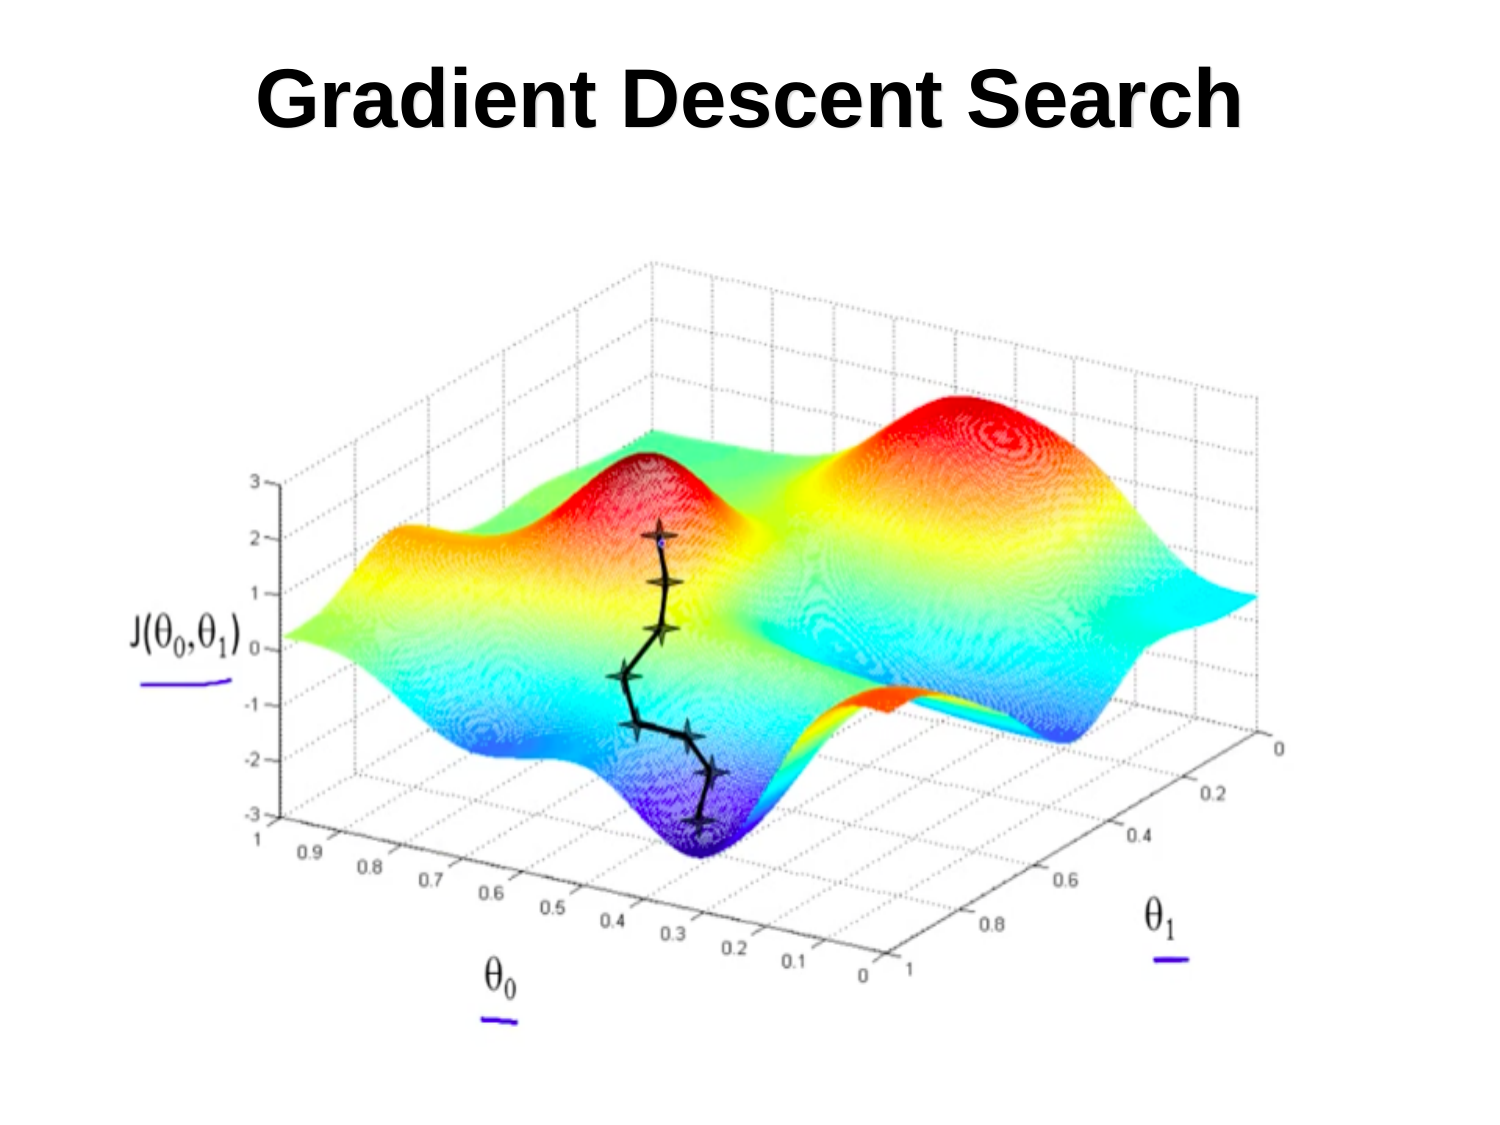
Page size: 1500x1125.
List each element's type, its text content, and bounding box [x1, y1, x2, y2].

picture [80, 162, 1420, 1065]
title Gradient Descent Search [24, 24, 1476, 163]
